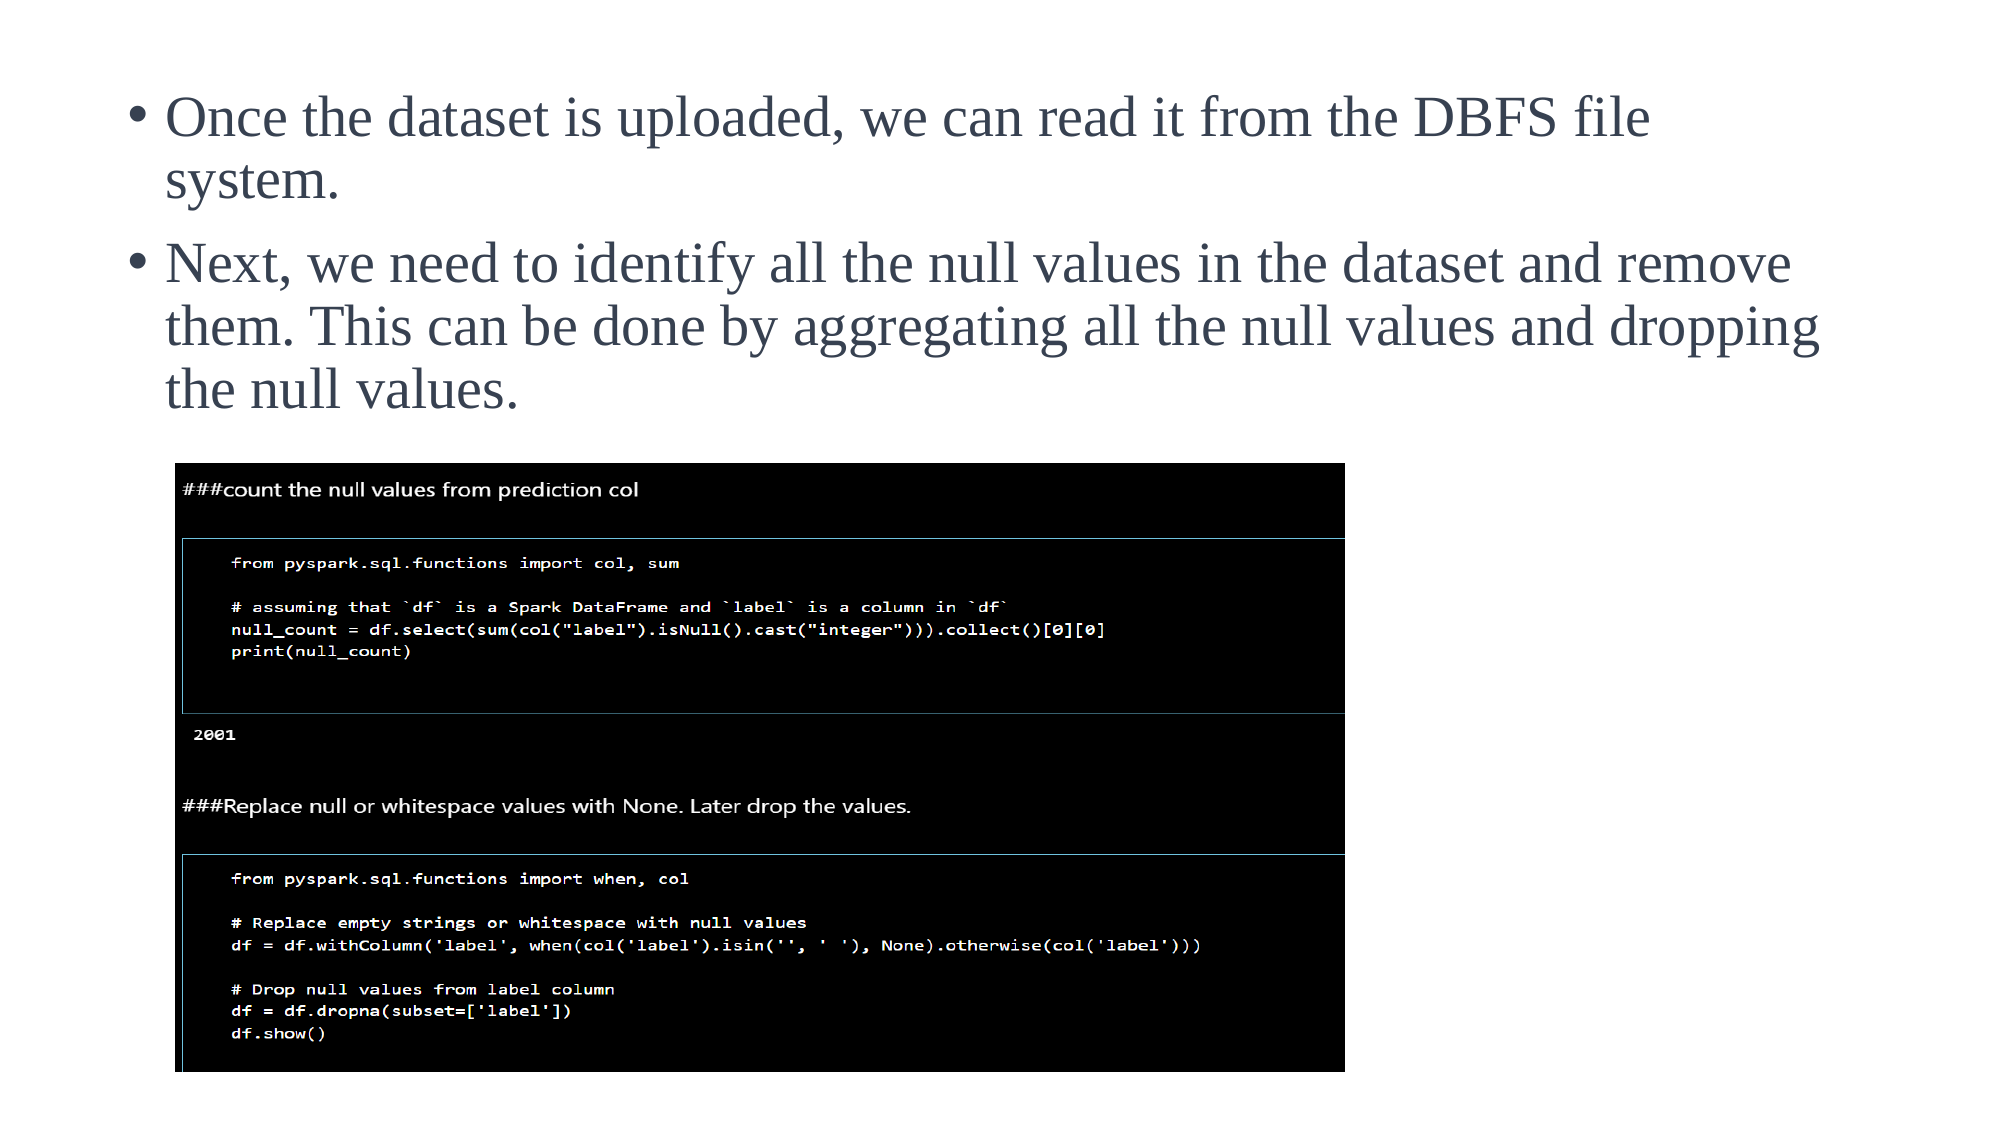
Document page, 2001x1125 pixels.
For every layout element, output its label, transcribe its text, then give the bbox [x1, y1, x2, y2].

picture [175, 463, 1345, 1072]
list Once the dataset is uploaded, we can read it from the DBFS file system. Next, we need to identify all the null values in the dataset and remove them. This can be done by aggregating all the null values and dropping the null values. [112, 78, 1838, 792]
